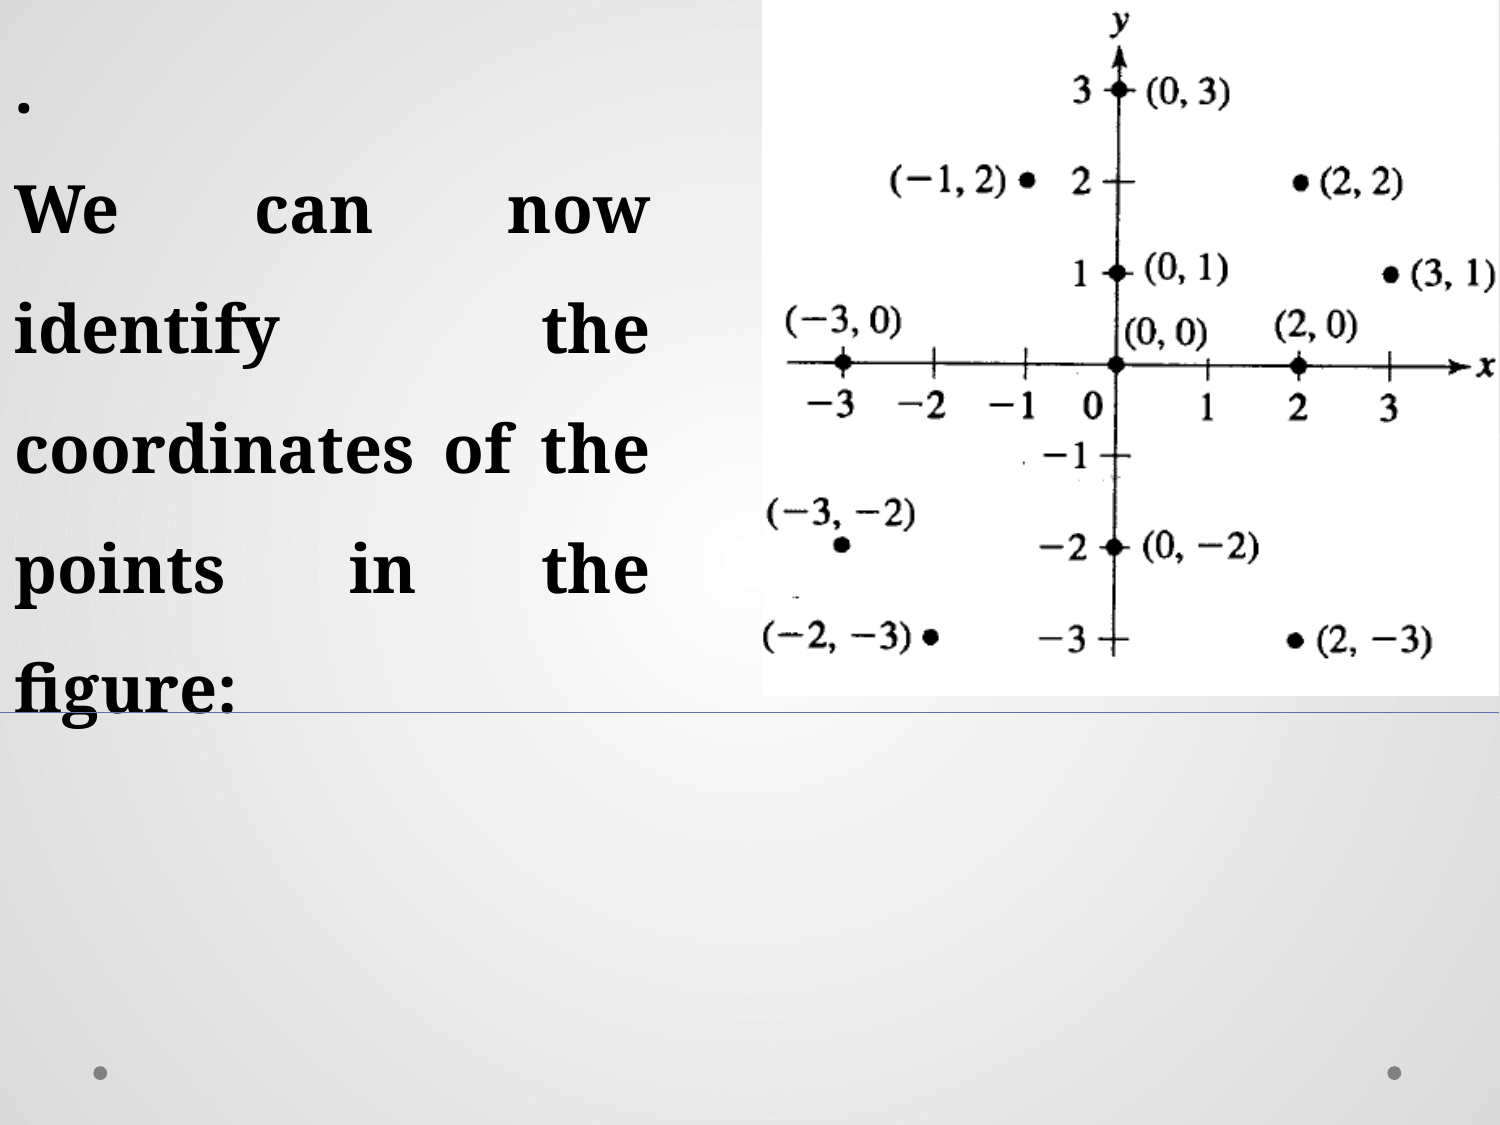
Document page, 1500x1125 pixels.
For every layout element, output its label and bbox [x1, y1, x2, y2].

picture [762, 0, 1500, 697]
